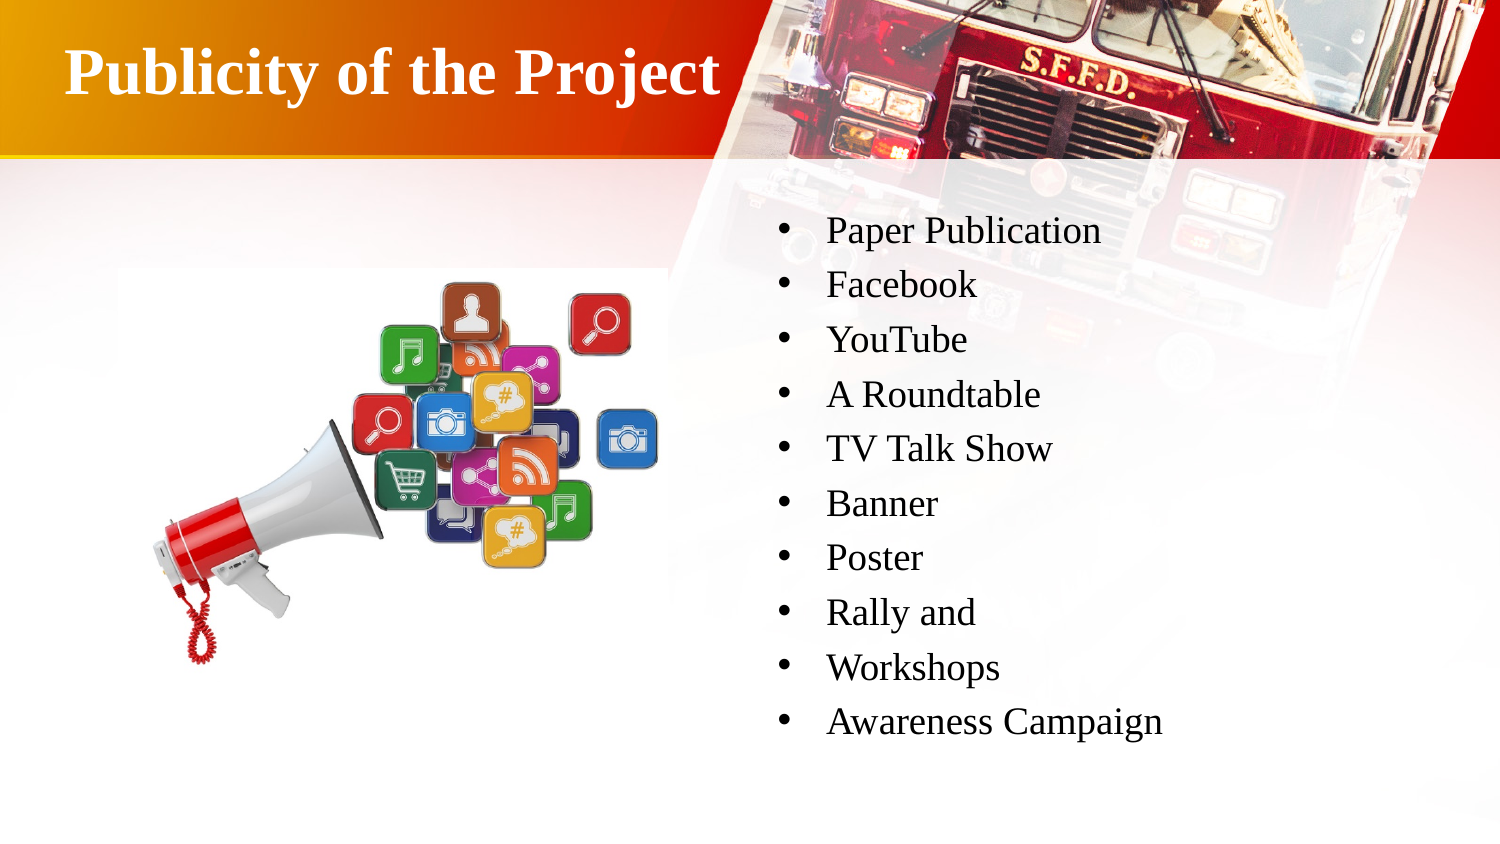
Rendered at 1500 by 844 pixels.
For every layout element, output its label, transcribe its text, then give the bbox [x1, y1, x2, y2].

picture [0, 0, 1500, 844]
text_box Publicity of the Project [48, 20, 738, 116]
list Paper Publication Facebook YouTube A Roundtable TV Talk Show Banner Poster Rally and Workshops Awareness Campaign [762, 196, 1425, 754]
